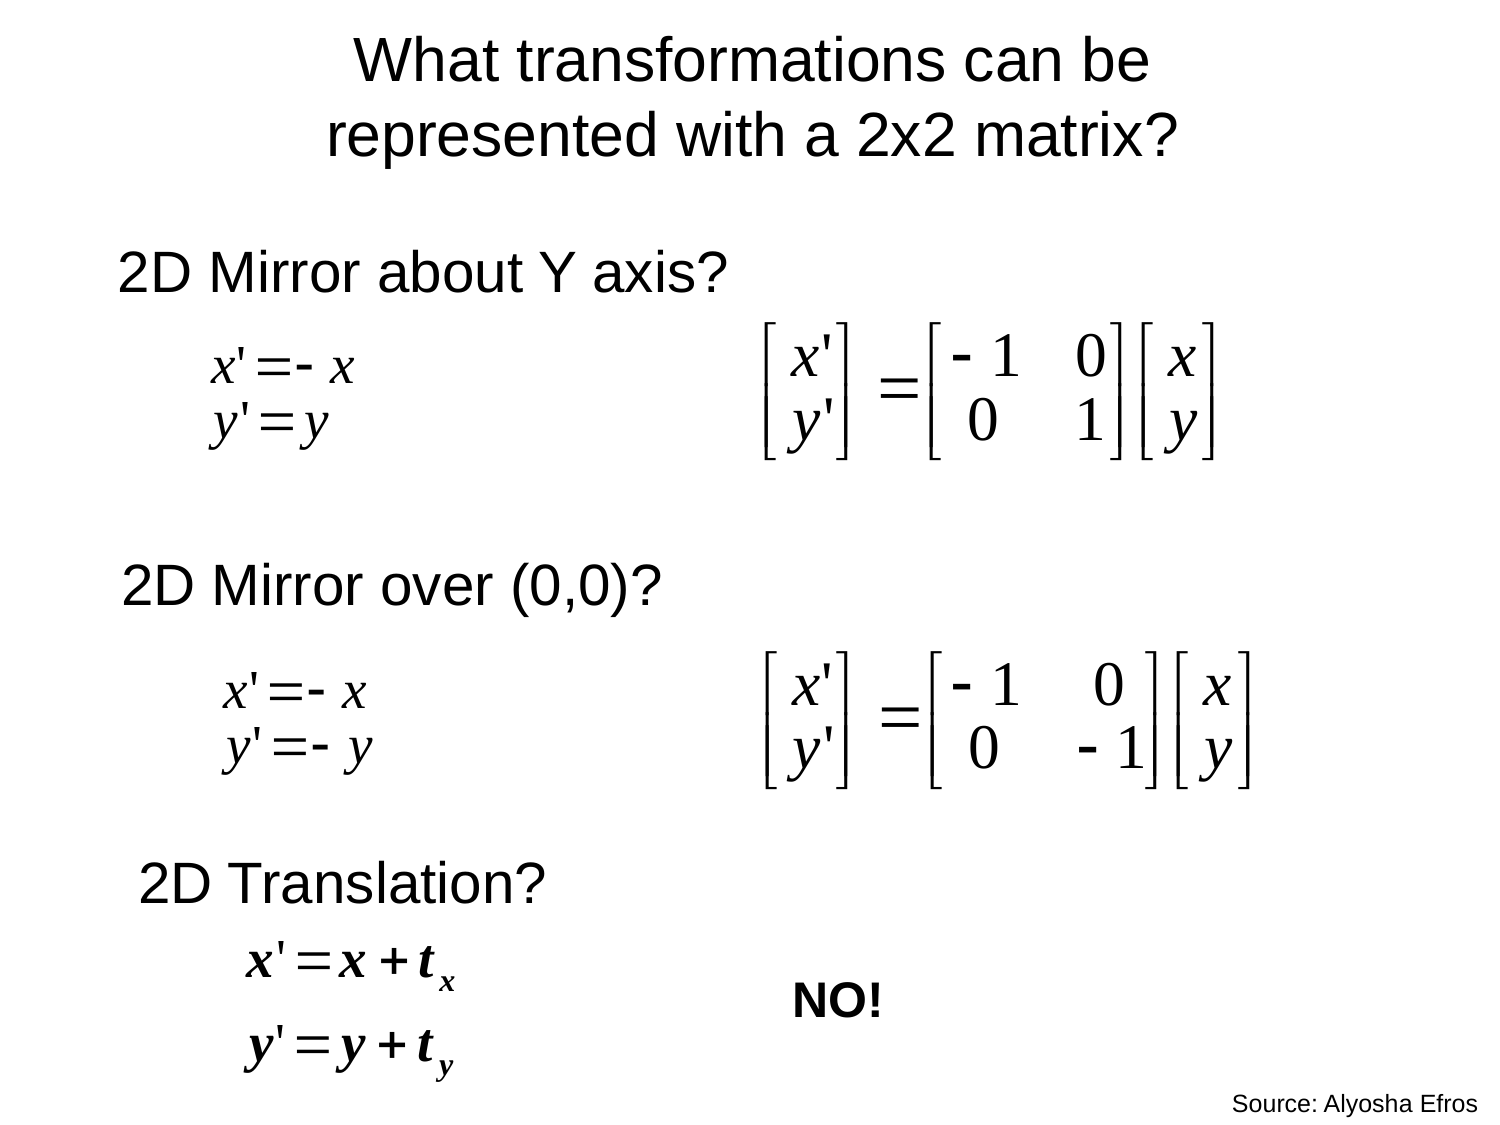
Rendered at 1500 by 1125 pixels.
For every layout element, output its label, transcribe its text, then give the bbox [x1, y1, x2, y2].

text_box 2D Mirror over (0,0)? [106, 539, 678, 625]
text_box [199, 333, 366, 463]
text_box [750, 640, 1276, 800]
title What transformations can be represented with a 2x2 matrix? [180, 0, 1326, 188]
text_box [212, 658, 383, 788]
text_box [233, 926, 469, 1092]
text_box NO! [777, 960, 899, 1036]
text_box 2D Mirror about Y axis? [103, 227, 745, 312]
text_box Source: Alyosha Efros [1217, 1080, 1500, 1125]
text_box 2D Translation? [123, 837, 563, 923]
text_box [749, 311, 1238, 472]
